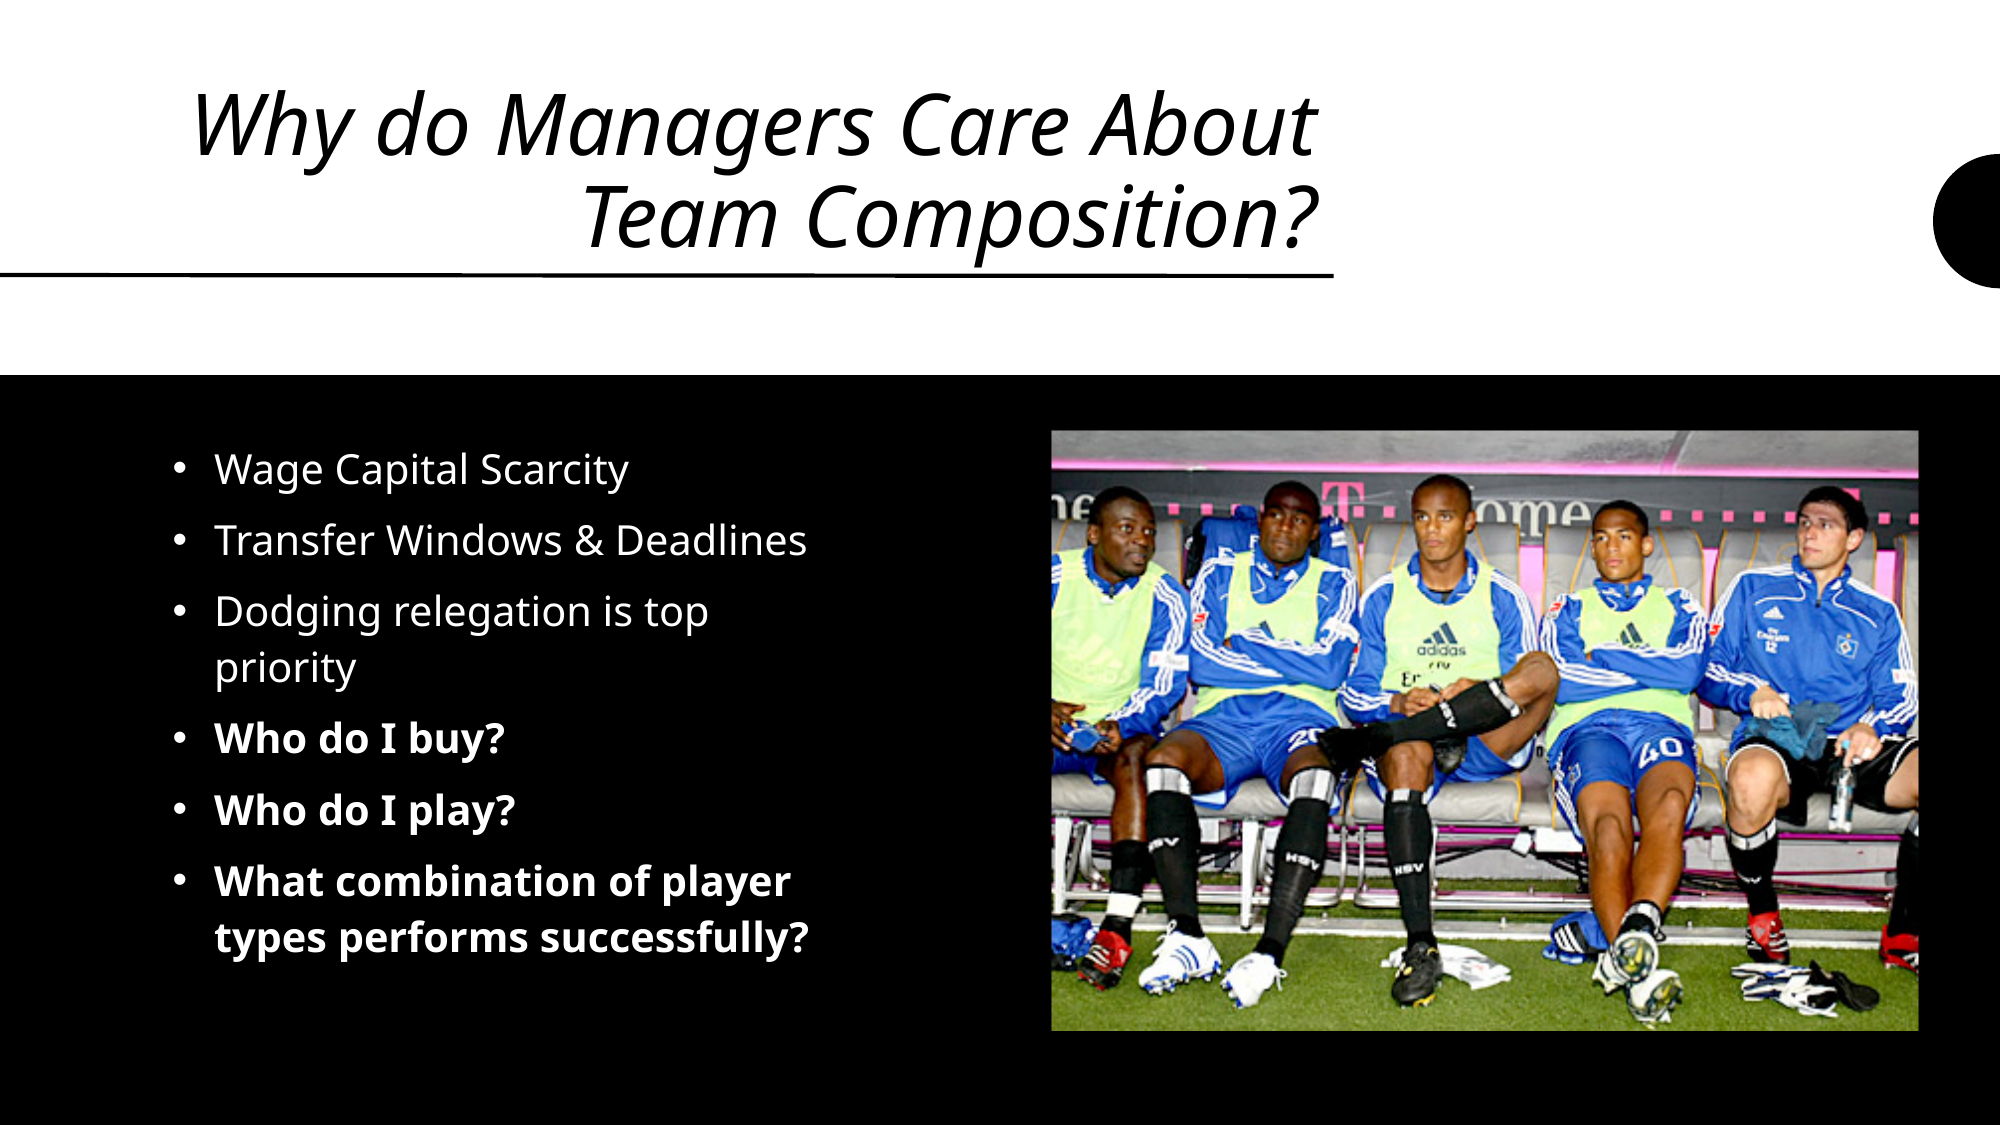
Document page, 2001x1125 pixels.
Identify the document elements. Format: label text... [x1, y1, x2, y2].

list Wage Capital Scarcity Transfer Windows & Deadlines Dodging relegation is top priority Who do I buy? Who do I play? What combination of player types performs successfully? [157, 429, 834, 1073]
text_box [1933, 153, 2000, 289]
title Why do Managers Care About Team Composition? [157, 71, 1334, 273]
picture [1050, 429, 1921, 1031]
text_box [0, 0, 2000, 376]
text_box [0, 376, 2000, 1125]
